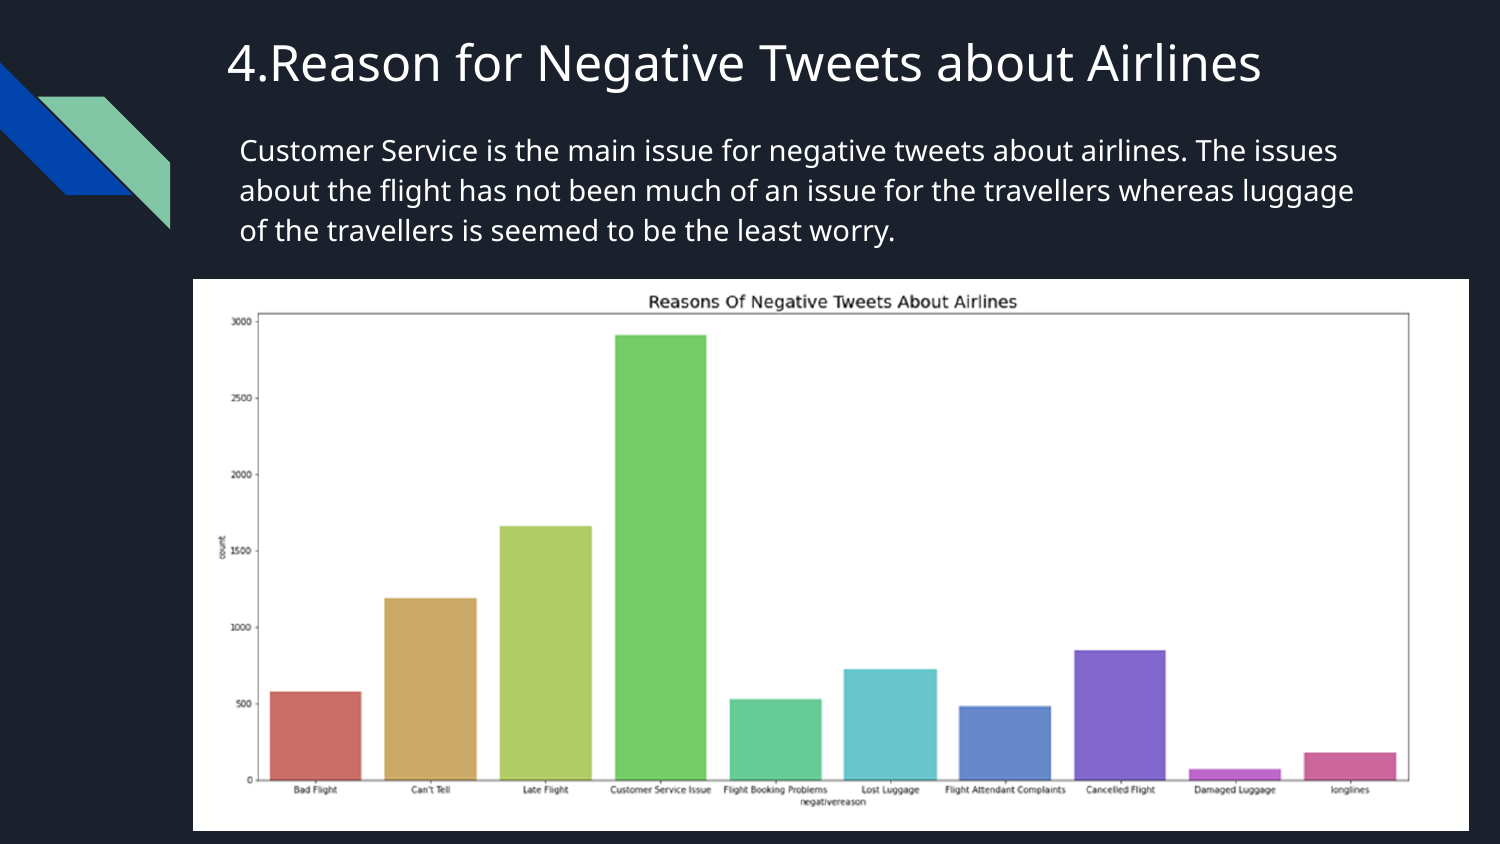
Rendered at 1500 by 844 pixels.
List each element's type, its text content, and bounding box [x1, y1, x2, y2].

list Customer Service is the main issue for negative tweets about airlines. The issues about the flight has not been much of an issue for the travellers whereas luggage of the travellers is seemed to be the least worry. [224, 111, 1379, 278]
picture [192, 279, 1469, 831]
title 4.Reason for Negative Tweets about Airlines [212, 16, 1368, 167]
